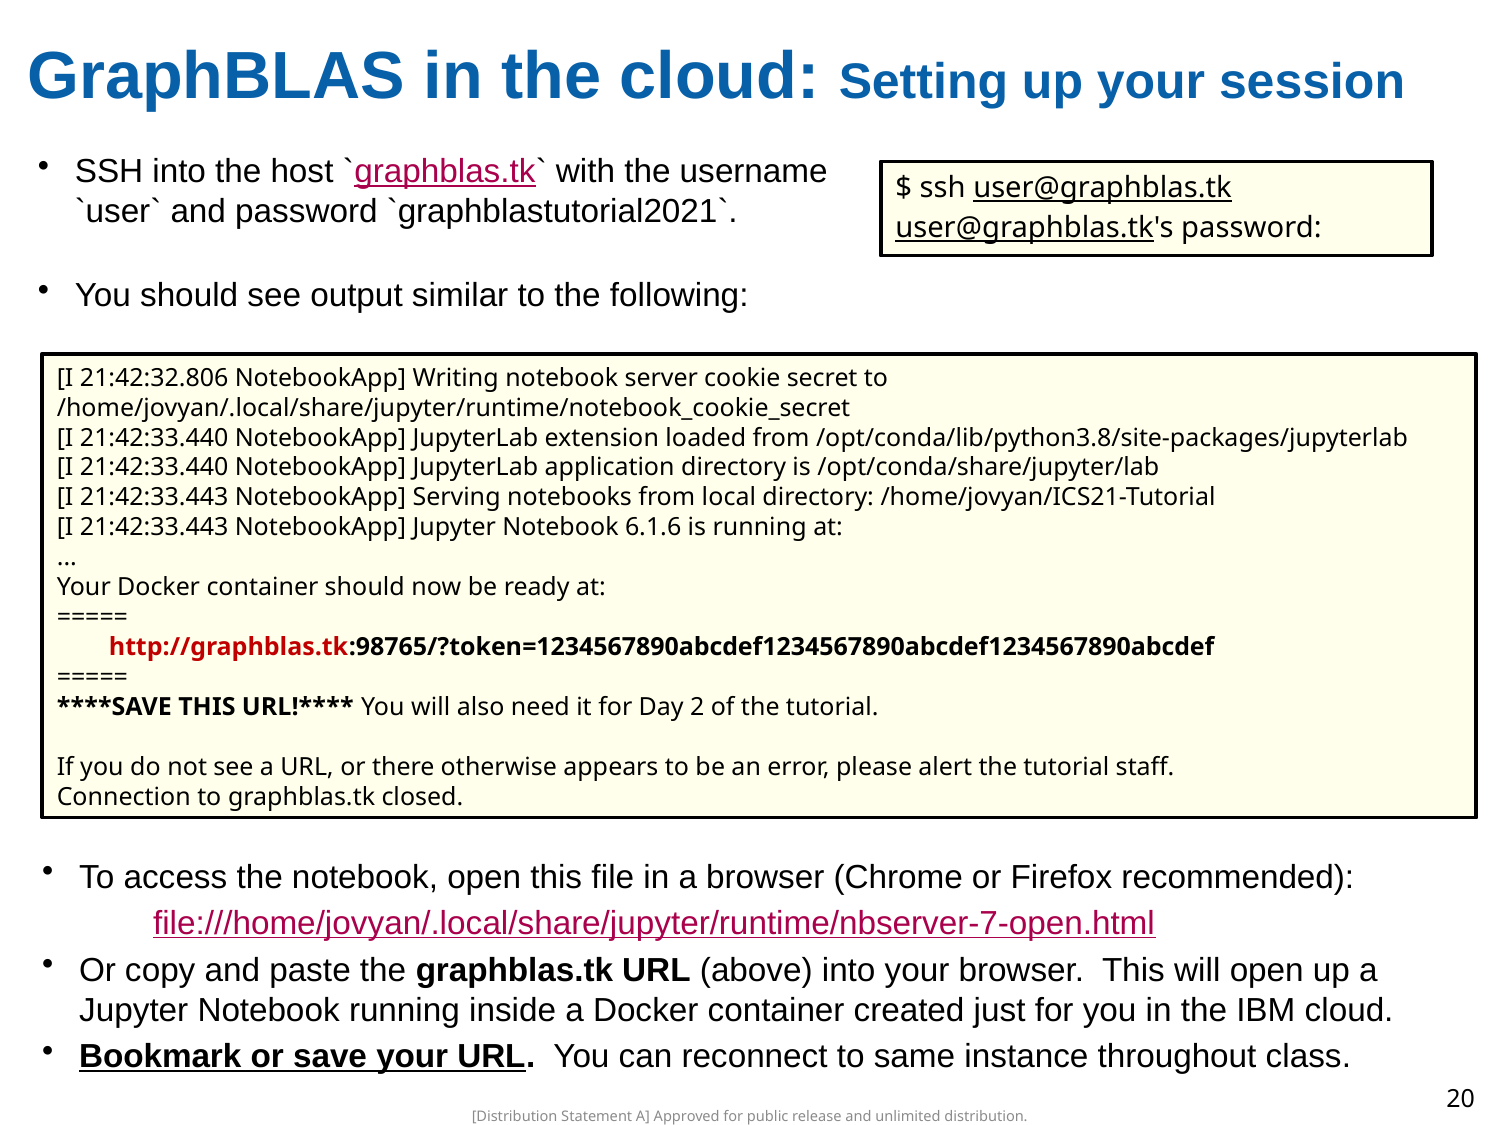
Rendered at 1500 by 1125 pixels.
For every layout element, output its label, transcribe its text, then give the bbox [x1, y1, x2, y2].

list SSH into the host `graphblas.tk` with the username `user` and password `graphblastutorial2021`. [37, 149, 838, 253]
slide_number 20 [1431, 1074, 1500, 1125]
text_box You should see output similar to the following: [37, 273, 1473, 338]
text_box To access the notebook, open this file in a browser (Chrome or Firefox recommended): file:///home/jovyan/.local/share/jupyter/runtime/nbserver-7-open.html Or copy and paste the graphblas.tk URL (above) into your browser. This will open up a Jupyter Notebook running inside a Docker container created just for you in the IBM cloud. Bookmark or save your URL. You can reconnect to same instance throughout class. [42, 854, 1438, 1107]
title GraphBLAS in the cloud: Setting up your session [27, 31, 1462, 135]
text_box $ ssh user@graphblas.tk user@graphblas.tk's password: [880, 161, 1432, 256]
text_box [I 21:42:32.806 NotebookApp] Writing notebook server cookie secret to /home/jovyan/.local/share/jupyter/runtime/notebook_cookie_secret [I 21:42:33.440 NotebookApp] JupyterLab extension loaded from /opt/conda/lib/python3.8/site-packages/jupyterlab [I 21:42:33.440 NotebookApp] JupyterLab application directory is /opt/conda/share/jupyter/lab [I 21:42:33.443 NotebookApp] Serving notebooks from local directory: /home/jovyan/ICS21-Tutorial [I 21:42:33.443 NotebookApp] Jupyter Notebook 6.1.6 is running at: ... Your Docker container should now be ready at: ===== http://graphblas.tk:98765/?token=1234567890abcdef1234567890abcdef1234567890abcdef ===== ****SAVE THIS URL!**** You will also need it for Day 2 of the tutorial. If you do not see a URL, or there otherwise appears to be an error, please alert the tutorial staff. Connection to graphblas.tk closed. [42, 353, 1477, 818]
